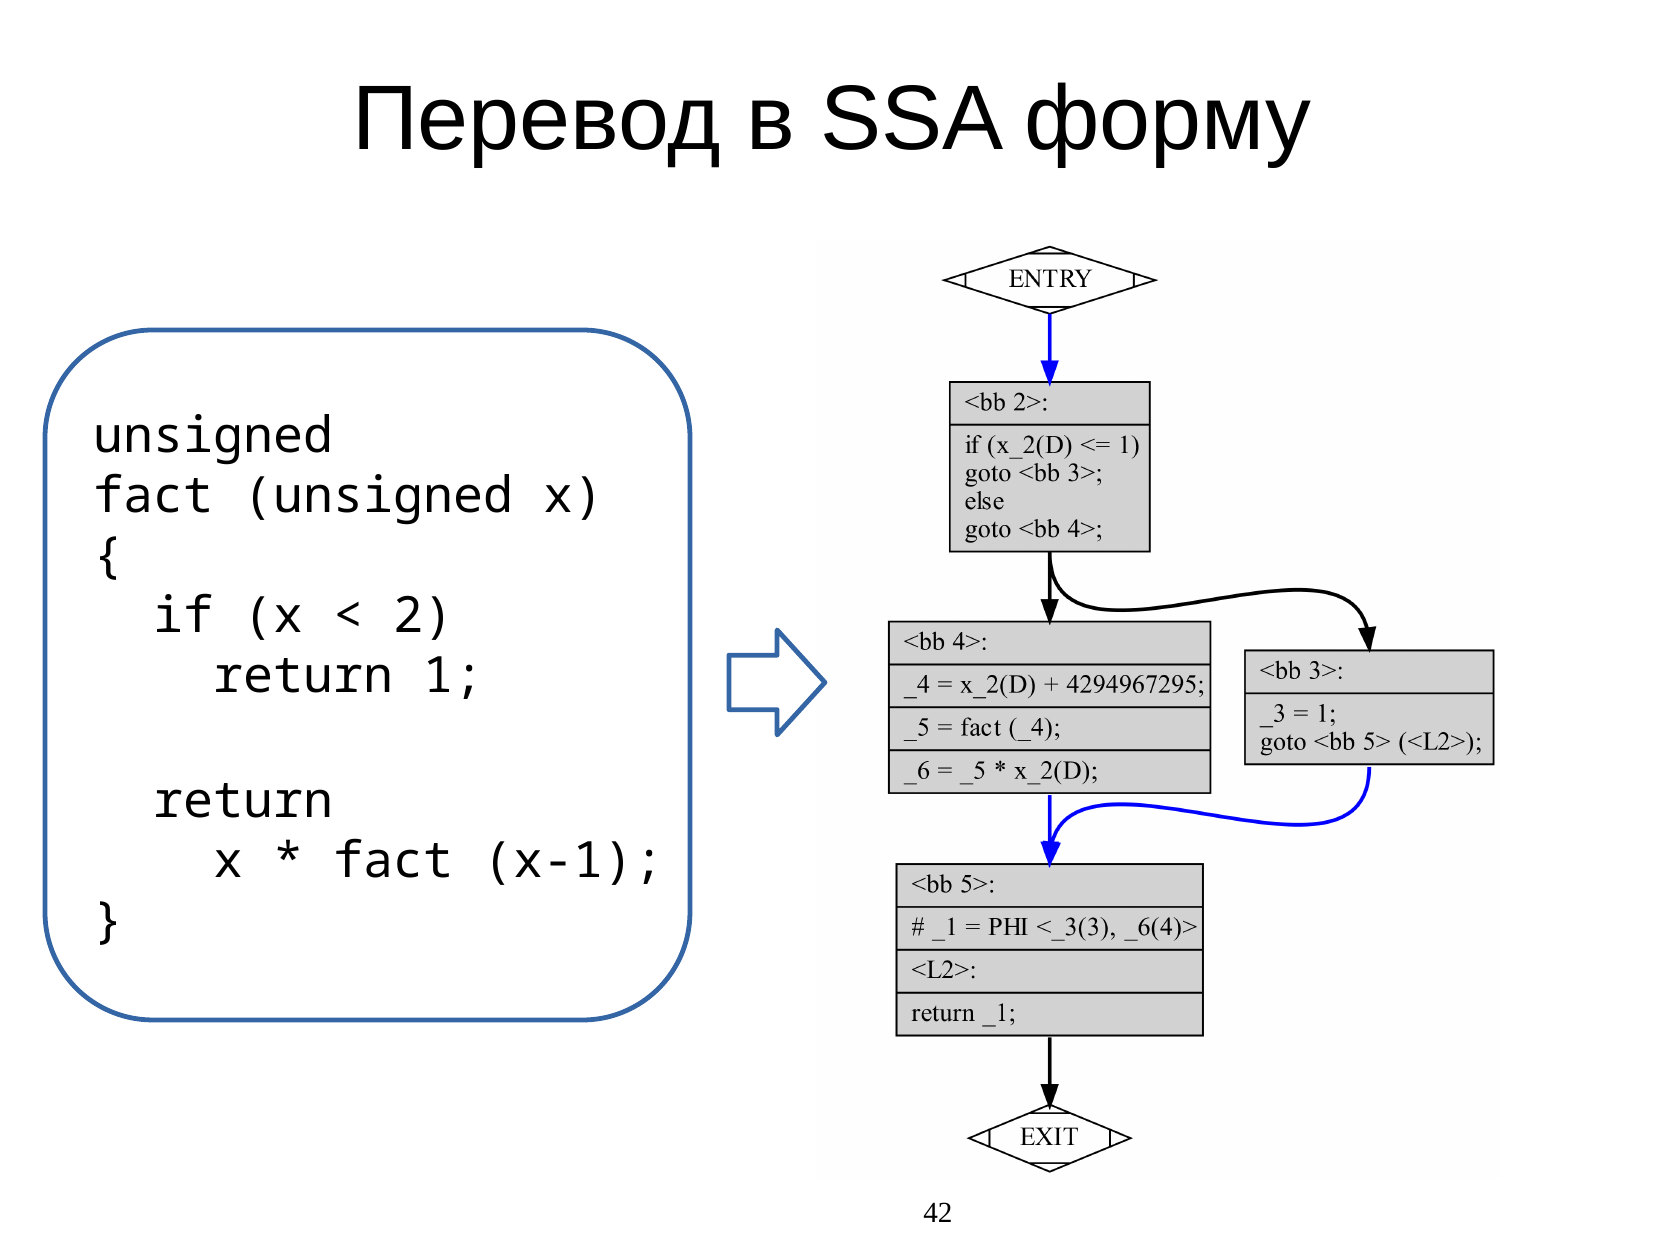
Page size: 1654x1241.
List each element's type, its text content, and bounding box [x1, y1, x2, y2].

title Перевод в SSA форму [30, 45, 1635, 180]
text_box unsigned fact (unsigned x) { if (x < 2) return 1; return x * fact (x-1); } [45, 330, 691, 1021]
text_box [728, 629, 815, 735]
slide_number 42 [567, 1193, 953, 1241]
picture [815, 239, 1500, 1179]
